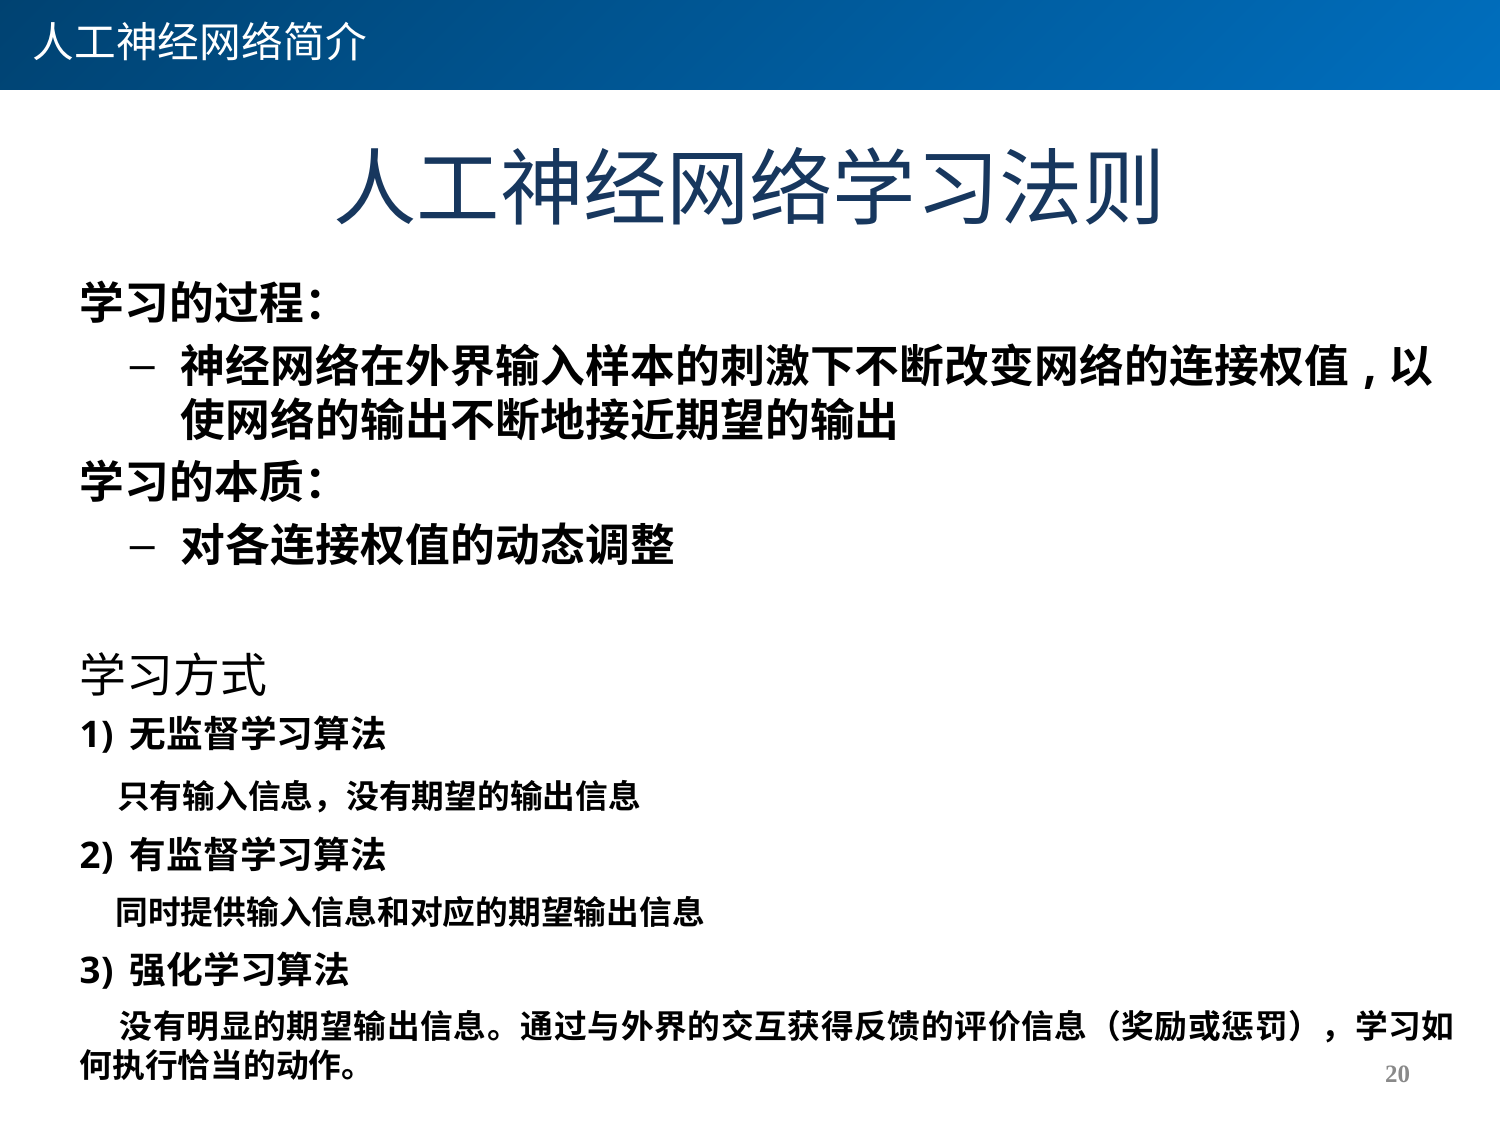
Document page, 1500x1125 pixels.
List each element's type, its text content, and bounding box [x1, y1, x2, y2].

title 人工神经网络学习法则 [75, 91, 1425, 267]
list 人工神经网络简介 [17, 8, 384, 80]
text_box 学习的过程： 神经网络在外界输入样本的刺激下不断改变网络的连接权值,以使网络的输出不断地接近期望的输出 学习的本质： 对各连接权值的动态调整 学习方式 无监督学习算法 只有输入信息，没有期望的输出信息 有监督学习算法 同时提供输入信息和对应的期望输出信息 强化学习算法 没有明显的期望输出信息。通过与外界的交互获得反馈的评价信息（奖励或惩罚），学习如何执行恰当的动作。 [64, 267, 1471, 1103]
